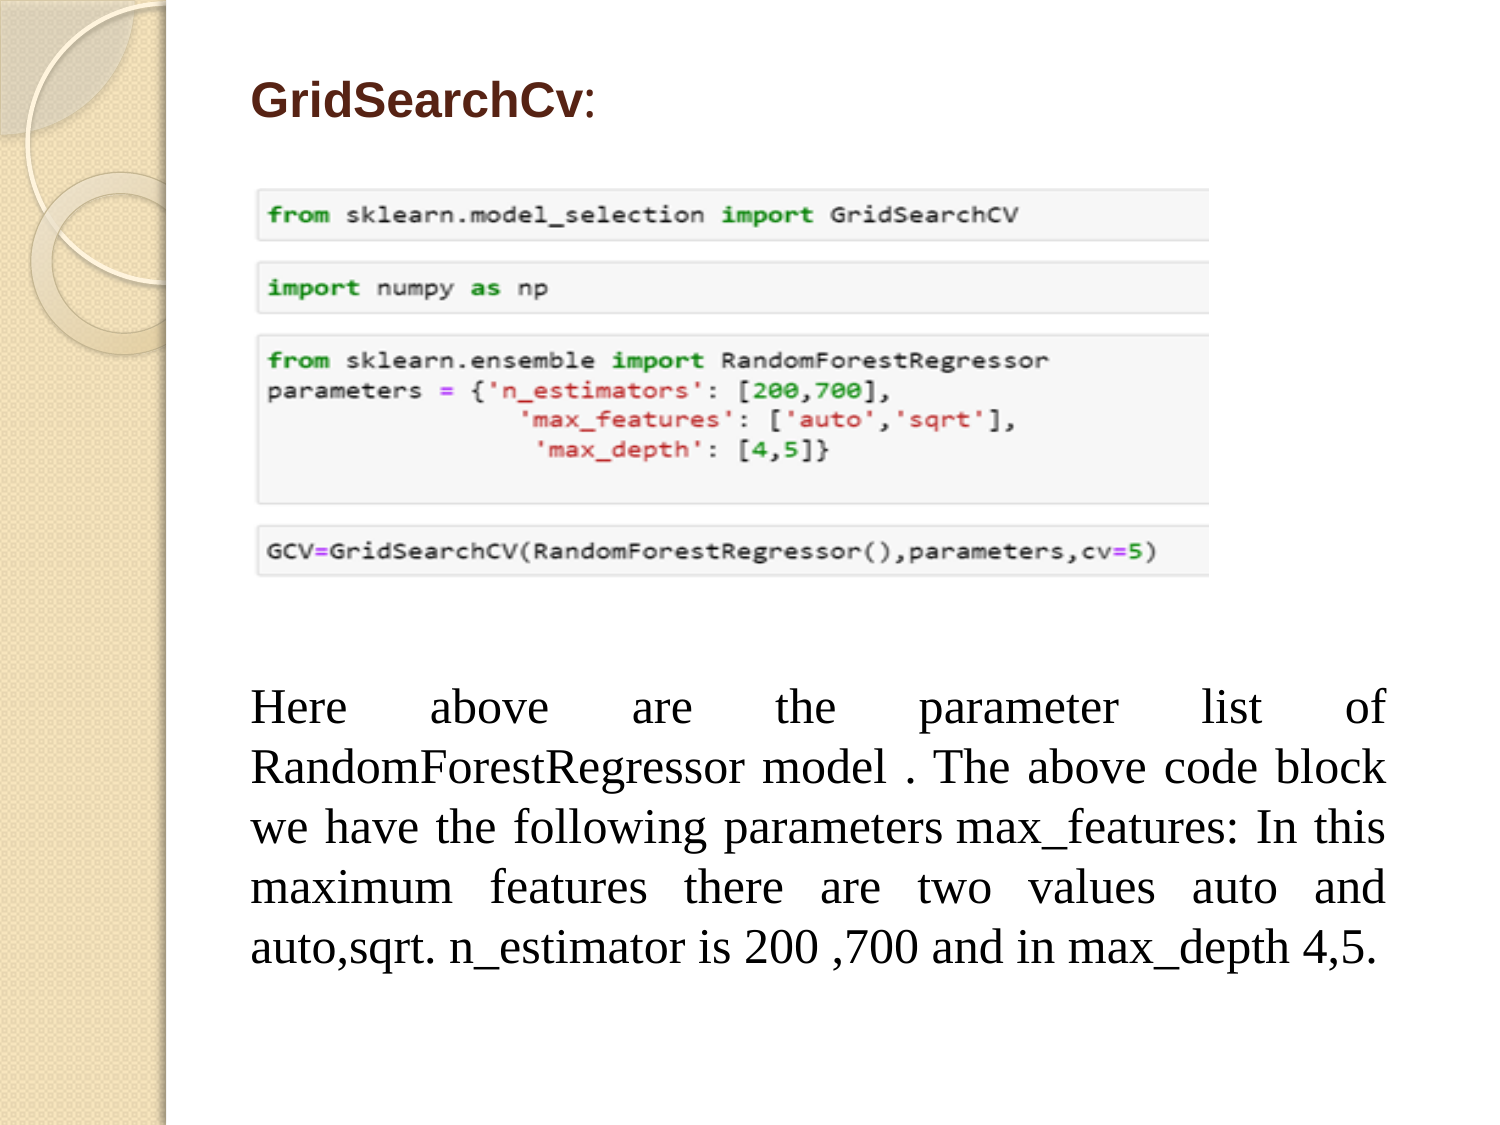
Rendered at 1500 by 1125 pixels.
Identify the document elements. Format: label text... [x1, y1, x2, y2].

text_box Here above are the parameter list of RandomForestRegressor model . The above code block we have the following parameters max_features: In this maximum features there are two values auto and auto,sqrt. n_estimator is 200 ,700 and in max_depth 4,5. [235, 665, 1403, 981]
title GridSearchCv: [235, 45, 1466, 151]
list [248, 187, 1210, 581]
